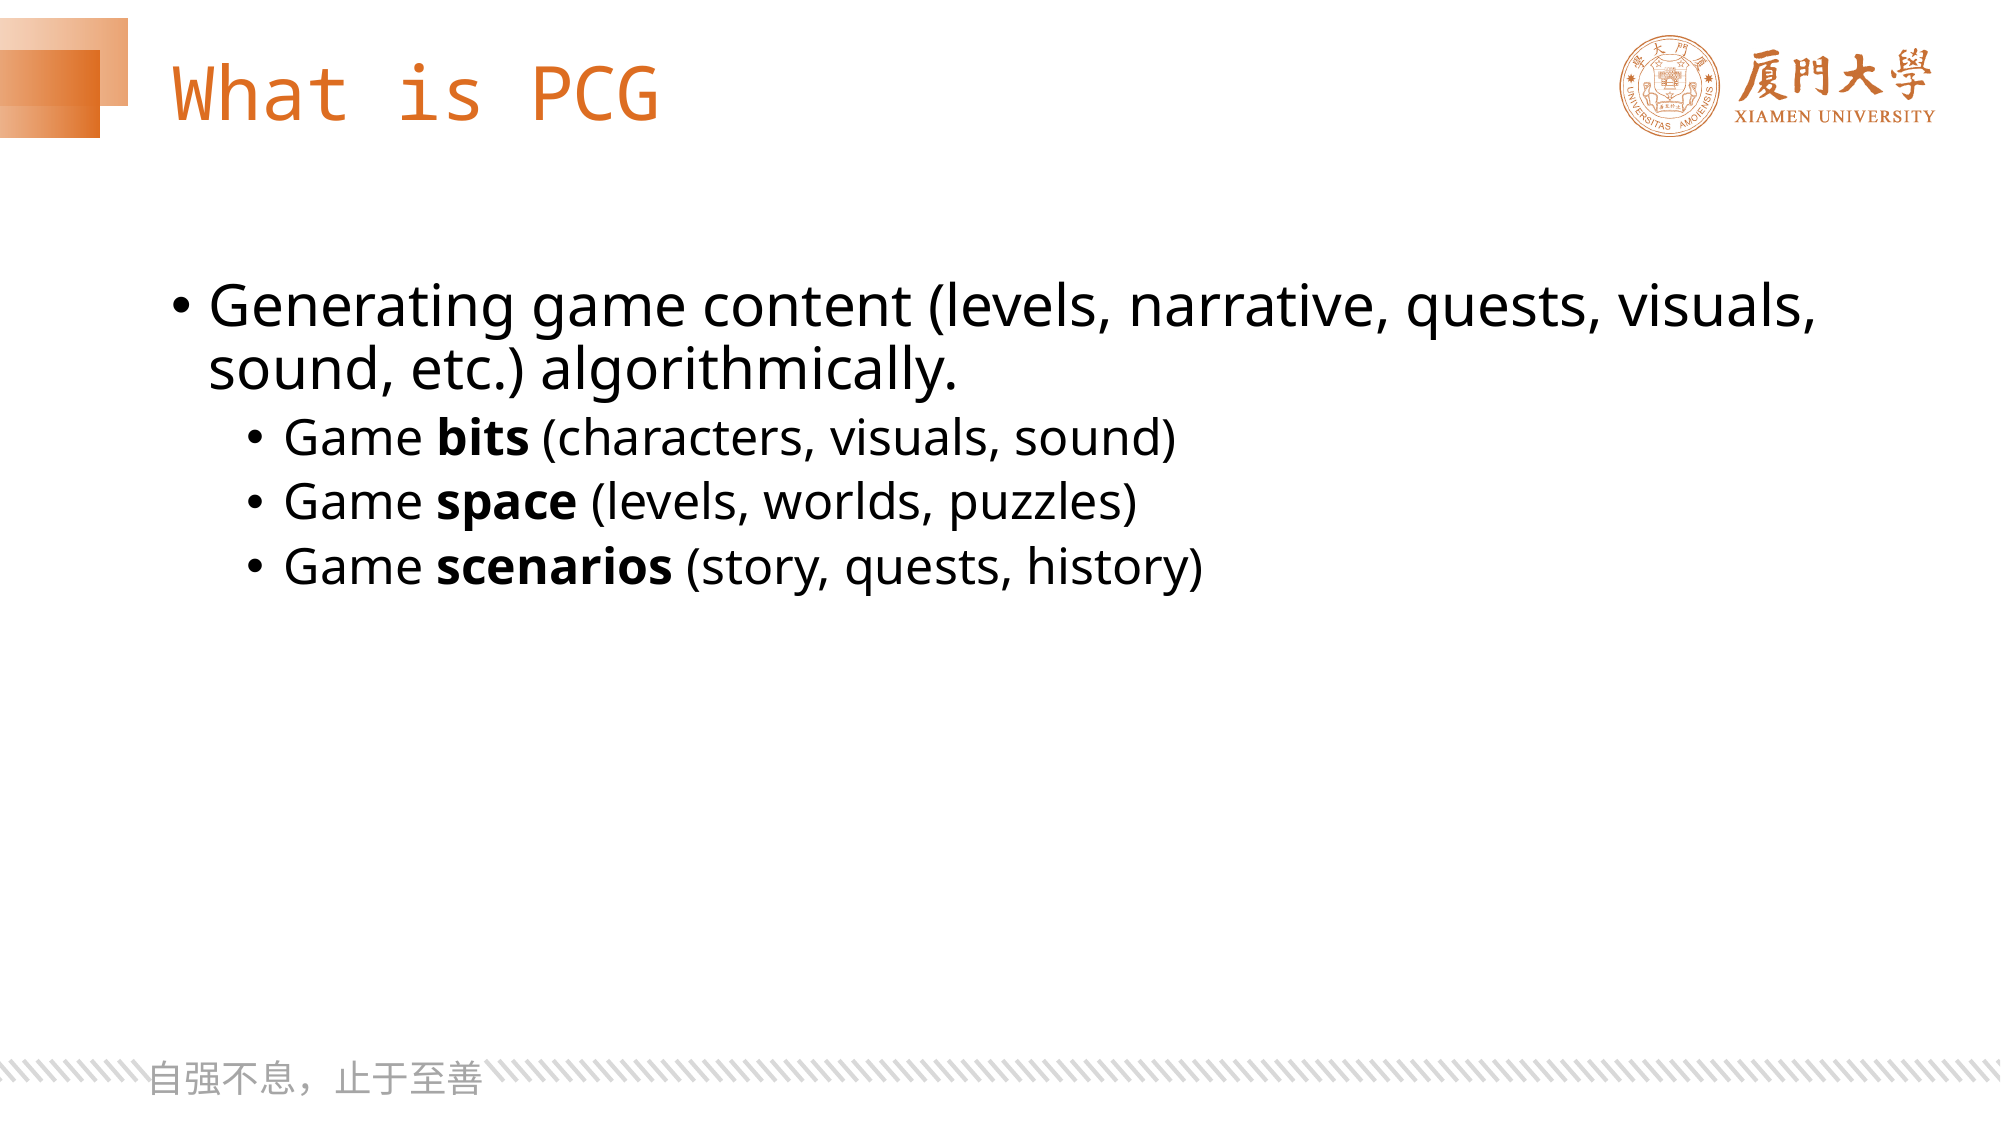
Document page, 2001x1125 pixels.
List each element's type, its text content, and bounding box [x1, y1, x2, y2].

title What is PCG [156, 16, 1882, 177]
list Generating game content (levels, narrative, quests, visuals, sound, etc.) algorithmically. Game bits (characters, visuals, sound) Game space (levels, worlds, puzzles) Game scenarios (story, quests, history) [156, 268, 1882, 996]
